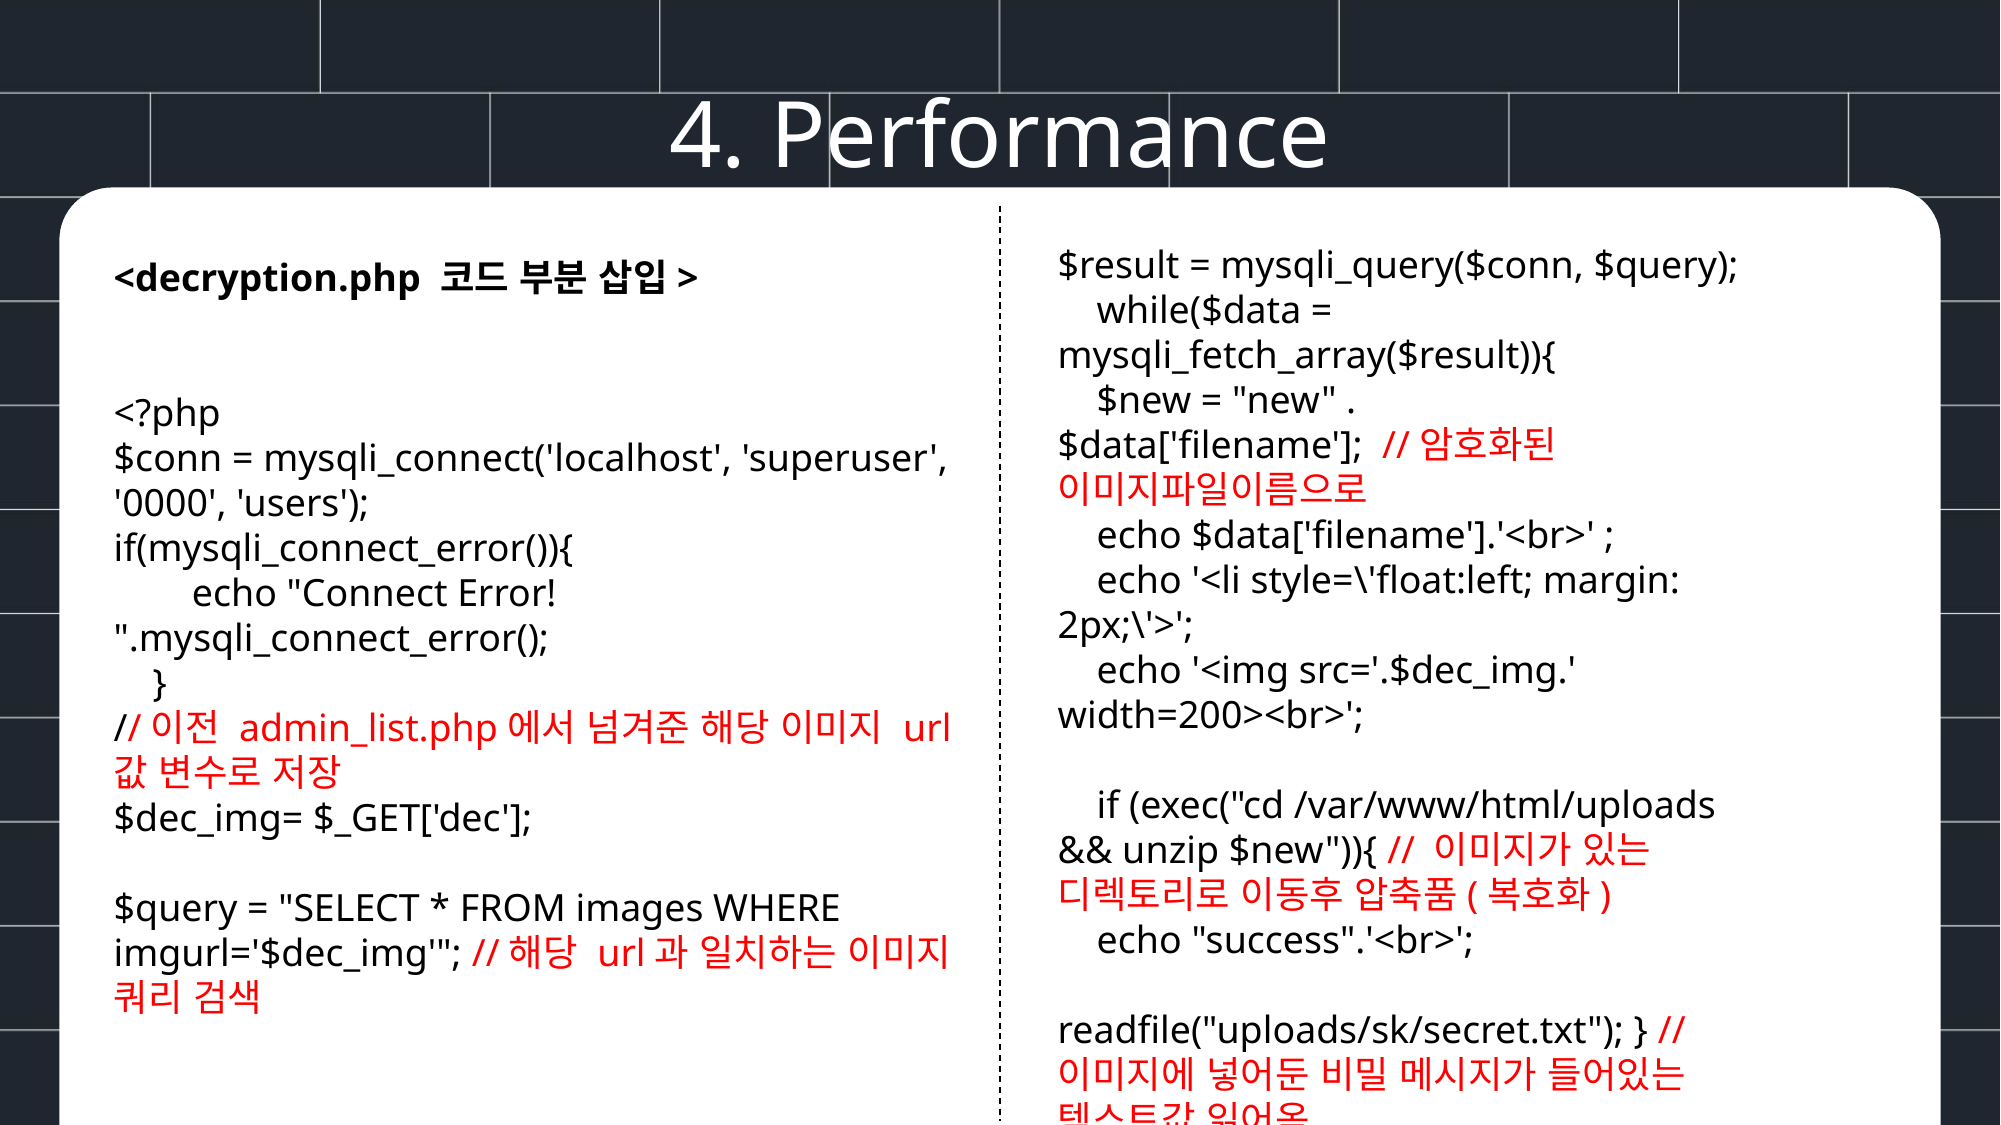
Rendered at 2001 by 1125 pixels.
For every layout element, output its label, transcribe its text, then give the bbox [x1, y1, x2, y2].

text_box $result = mysqli_query($conn, $query); while($data = mysqli_fetch_array($result)){ $new = "new" . $data['filename']; //암호화된 이미지파일이름으로 echo $data['filename'].'<br>' ; echo '<li style=\'float:left; margin: 2px;\'>'; echo '<img src='.$dec_img.' width=200><br>'; if (exec("cd /var/www/html/uploads && unzip $new")){ // 이미지가 있는 디렉토리로 이동후 압축품(복호화) echo "success".'<br>'; readfile("uploads/sk/secret.txt"); } //이미지에 넣어둔 비밀 메시지가 들어있는 텍스트값 읽어옴 [1042, 233, 1774, 1125]
text_box [1909, 193, 2000, 1125]
text_box [0, 0, 2000, 13]
text_box 4. Performance [0, 13, 2000, 193]
text_box [0, 193, 91, 1125]
text_box <decryption.php 코드 부분 삽입> <?php $conn = mysqli_connect('localhost', 'superuser', '0000', 'users'); if(mysqli_connect_error()){ echo "Connect Error! ".mysqli_connect_error(); } //이전 admin_list.php에서 넘겨준 해당 이미지 url값 변수로 저장 $dec_img= $_GET['dec']; $query = "SELECT * FROM images WHERE imgurl='$dec_img'"; //해당 url과 일치하는 이미지 쿼리 검색 [99, 246, 991, 1027]
